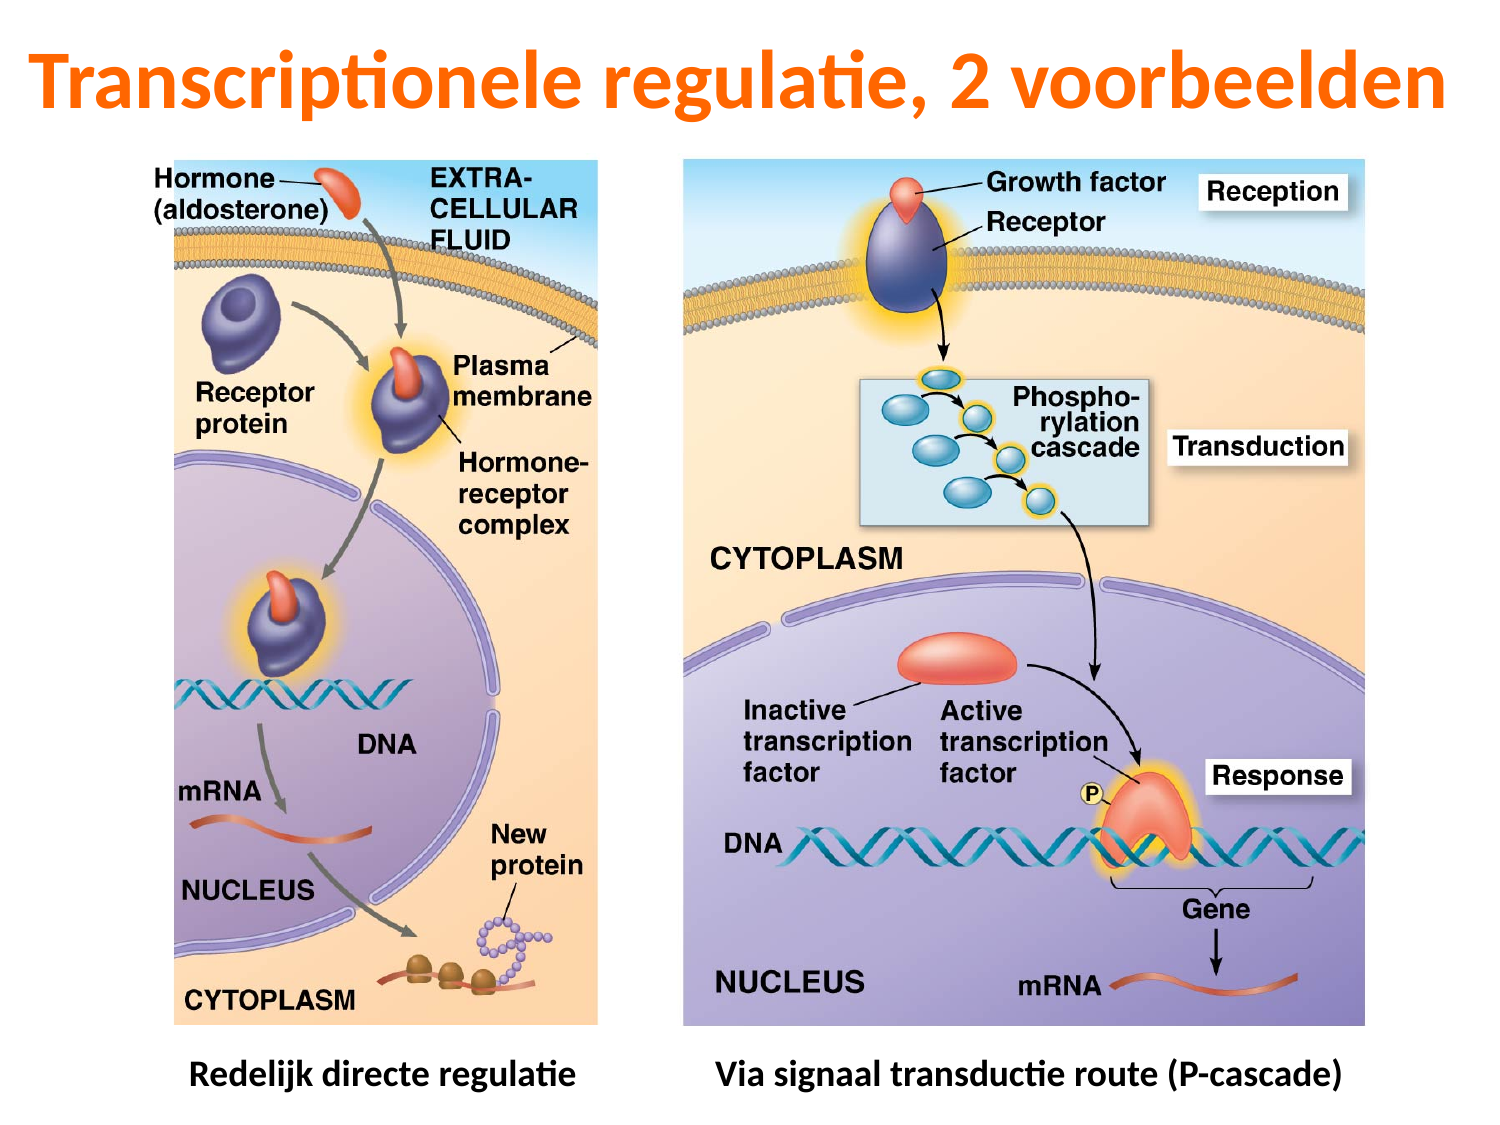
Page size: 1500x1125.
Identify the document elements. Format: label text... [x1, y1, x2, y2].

picture [677, 153, 1371, 1026]
picture [147, 153, 604, 1025]
title Transcriptionele regulatie, 2 voorbeelden [13, 9, 1470, 154]
text_box Redelijk directe regulatie Via signaal transductie route (P-cascade) [174, 1041, 1423, 1102]
